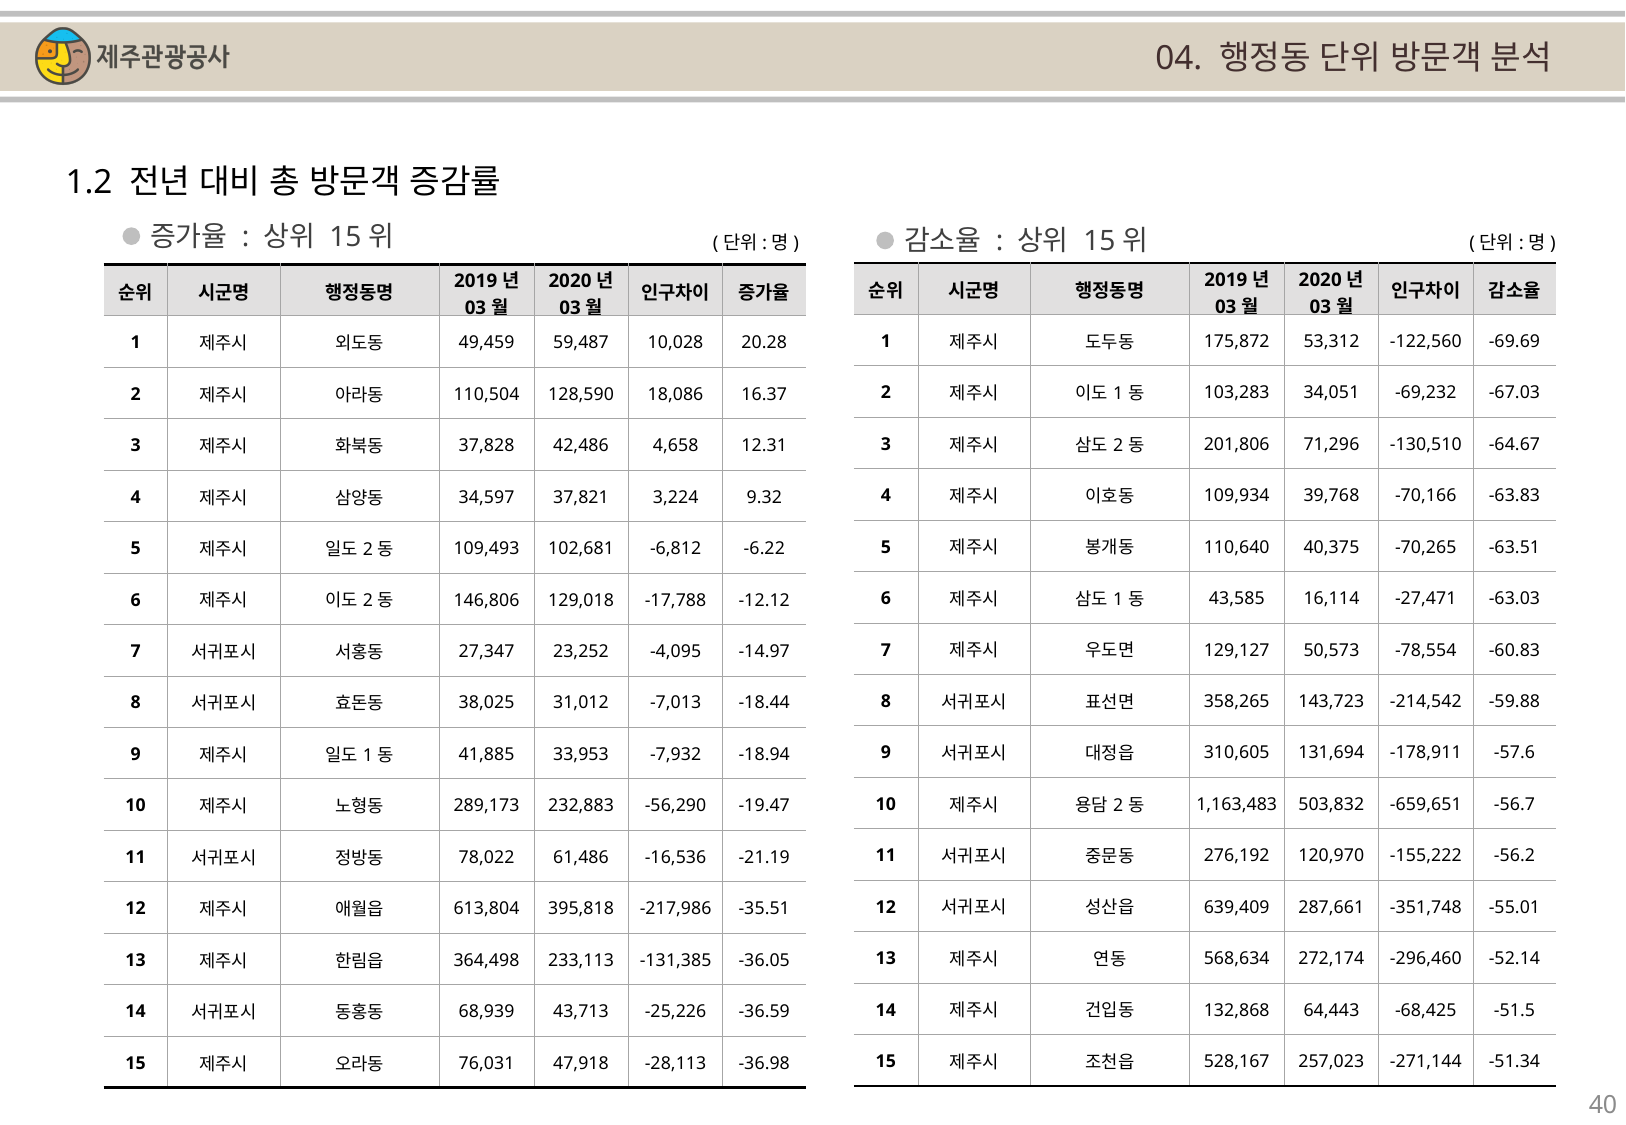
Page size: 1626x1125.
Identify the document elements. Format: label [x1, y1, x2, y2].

table_cell [1190, 1035, 1284, 1085]
table_cell [919, 829, 1030, 880]
table_cell [1474, 829, 1556, 880]
table_cell [1474, 469, 1556, 520]
text_box [50, 152, 1144, 208]
table_header [1379, 264, 1473, 314]
table_cell [281, 779, 439, 830]
table_cell [629, 985, 722, 1036]
table_cell [1474, 726, 1556, 777]
table_cell [1031, 778, 1189, 828]
table_cell [919, 366, 1030, 417]
table_cell [104, 831, 167, 881]
table_cell [440, 522, 534, 573]
table_cell [104, 677, 167, 727]
table_cell [1474, 932, 1556, 983]
table_cell [629, 522, 722, 573]
table_header [1474, 264, 1556, 314]
table_cell [168, 934, 280, 984]
table_cell [168, 677, 280, 727]
table_cell [854, 778, 918, 828]
table_cell [919, 1035, 1030, 1085]
table_cell [854, 572, 918, 623]
table_header [281, 266, 439, 315]
text_box [1042, 28, 1595, 84]
table_cell [281, 934, 439, 984]
table_cell [1474, 881, 1556, 931]
table_cell [1285, 418, 1378, 468]
table_cell [440, 985, 534, 1036]
table_cell [535, 1037, 628, 1086]
table_cell [919, 315, 1030, 365]
table_cell [1190, 726, 1284, 777]
table_cell [281, 1037, 439, 1086]
table_cell [440, 471, 534, 521]
table_cell [854, 726, 918, 777]
table_cell [1190, 418, 1284, 468]
table_cell [535, 934, 628, 984]
table_cell [1379, 624, 1473, 674]
table_cell [1379, 315, 1473, 365]
table_cell [1031, 572, 1189, 623]
table_cell [168, 882, 280, 933]
table_header [854, 264, 918, 314]
table_cell [1379, 366, 1473, 417]
table_cell [1474, 675, 1556, 725]
table_cell [1190, 829, 1284, 880]
table_cell [1285, 315, 1378, 365]
table_cell [1285, 984, 1378, 1034]
table_cell [1031, 315, 1189, 365]
table_cell [1379, 881, 1473, 931]
table_cell [535, 831, 628, 881]
table_cell [629, 471, 722, 521]
table_cell [168, 368, 280, 418]
table_cell [1031, 366, 1189, 417]
table_cell [535, 368, 628, 418]
table_cell [723, 522, 806, 573]
text_box [698, 223, 814, 261]
table_cell [440, 831, 534, 881]
table_cell [1190, 366, 1284, 417]
table_cell [1285, 469, 1378, 520]
text_box [875, 215, 1163, 264]
table_cell [535, 677, 628, 727]
table_cell [854, 624, 918, 674]
table_cell [854, 829, 918, 880]
table_cell [1190, 624, 1284, 674]
table_cell [1379, 418, 1473, 468]
table_cell [919, 932, 1030, 983]
table_cell [281, 574, 439, 624]
table_cell [1285, 932, 1378, 983]
table_cell [535, 316, 628, 367]
table_cell [854, 932, 918, 983]
table_cell [104, 316, 167, 367]
table_cell [854, 675, 918, 725]
table_cell [629, 677, 722, 727]
table_cell [1379, 572, 1473, 623]
table_cell [535, 985, 628, 1036]
table_cell [1031, 984, 1189, 1034]
table_cell [1190, 932, 1284, 983]
table_cell [104, 625, 167, 676]
table_cell [723, 419, 806, 470]
table_cell [281, 368, 439, 418]
table_cell [723, 677, 806, 727]
table_cell [1285, 1035, 1378, 1063]
text_box [1454, 223, 1571, 261]
table_cell [535, 728, 628, 778]
table_cell [440, 625, 534, 676]
table_cell [104, 471, 167, 521]
table_cell [723, 1037, 806, 1086]
table_cell [281, 316, 439, 367]
table_header [440, 266, 534, 315]
table_cell [629, 625, 722, 676]
table_cell [854, 315, 918, 365]
table_cell [629, 728, 722, 778]
table_cell [919, 675, 1030, 725]
table_cell [104, 779, 167, 830]
table_cell [104, 882, 167, 933]
table_cell [723, 368, 806, 418]
table_cell [1190, 984, 1284, 1034]
table_cell [281, 471, 439, 521]
table_cell [1031, 1035, 1189, 1085]
table_cell [104, 1037, 167, 1086]
table_cell [281, 831, 439, 881]
picture [31, 26, 232, 87]
table_cell [629, 574, 722, 624]
table_cell [1190, 881, 1284, 931]
table_cell [1474, 572, 1556, 623]
table_cell [440, 574, 534, 624]
table_cell [1031, 932, 1189, 983]
table_cell [535, 574, 628, 624]
table_cell [854, 418, 918, 468]
table_cell [723, 574, 806, 624]
table_cell [1379, 469, 1473, 520]
table_cell [723, 882, 806, 933]
table_cell [1474, 315, 1556, 365]
table_cell [723, 934, 806, 984]
table_header [723, 266, 806, 315]
table_cell [1379, 778, 1473, 828]
table_cell [1474, 366, 1556, 417]
table_cell [723, 625, 806, 676]
table_cell [629, 779, 722, 830]
table_cell [104, 368, 167, 418]
table_cell [281, 882, 439, 933]
table_cell [1285, 726, 1378, 777]
table_cell [168, 985, 280, 1036]
table_cell [919, 881, 1030, 931]
table_cell [1190, 572, 1284, 623]
table_cell [104, 985, 167, 1036]
table_header [535, 266, 628, 315]
table_cell [1285, 829, 1378, 880]
table_cell [281, 677, 439, 727]
table_cell [919, 778, 1030, 828]
table_cell [919, 418, 1030, 468]
table_cell [1285, 881, 1378, 931]
table_cell [1285, 778, 1378, 828]
table_cell [535, 625, 628, 676]
table_cell [854, 1035, 918, 1085]
table_cell [535, 522, 628, 573]
table_cell [629, 831, 722, 881]
table_cell [535, 419, 628, 470]
table_cell [919, 984, 1030, 1034]
table_cell [919, 572, 1030, 623]
table_cell [1190, 778, 1284, 828]
table_cell [1190, 675, 1284, 725]
table_cell [168, 419, 280, 470]
table_cell [723, 985, 806, 1036]
table_cell [1379, 984, 1473, 1034]
table_cell [281, 985, 439, 1036]
table_cell [1031, 726, 1189, 777]
table_cell [1285, 624, 1378, 674]
table_cell [281, 625, 439, 676]
table_cell [723, 779, 806, 830]
table_cell [440, 677, 534, 727]
table_cell [104, 522, 167, 573]
table_cell [854, 366, 918, 417]
table_cell [919, 726, 1030, 777]
table_header [1285, 264, 1378, 314]
table_cell [104, 574, 167, 624]
table_cell [723, 831, 806, 881]
table_cell [629, 934, 722, 984]
table_cell [1285, 366, 1378, 417]
table_cell [168, 522, 280, 573]
table_cell [1285, 675, 1378, 725]
table_cell [629, 882, 722, 933]
table_cell [919, 521, 1030, 571]
table_cell [1031, 881, 1189, 931]
table_cell [629, 316, 722, 367]
table_cell [168, 316, 280, 367]
table_cell [168, 1037, 280, 1086]
table_cell [168, 779, 280, 830]
table_cell [1474, 624, 1556, 674]
table_cell [723, 728, 806, 778]
table_cell [1190, 521, 1284, 571]
table_cell [1379, 675, 1473, 725]
table_cell [629, 419, 722, 470]
table_cell [1285, 521, 1378, 571]
table_cell [168, 728, 280, 778]
table_cell [535, 471, 628, 521]
slide_number [1251, 1063, 1618, 1123]
table_cell [104, 934, 167, 984]
table_cell [1379, 1035, 1473, 1063]
table_cell [854, 521, 918, 571]
table_cell [1190, 469, 1284, 520]
table_cell [723, 471, 806, 521]
table_cell [1474, 418, 1556, 468]
table_cell [919, 624, 1030, 674]
table_cell [281, 728, 439, 778]
table_header [104, 266, 167, 315]
table_header [919, 264, 1030, 314]
table_cell [854, 984, 918, 1034]
table_header [1031, 264, 1189, 314]
table_cell [281, 522, 439, 573]
table_cell [440, 368, 534, 418]
table_cell [854, 881, 918, 931]
table_cell [1031, 521, 1189, 571]
table_cell [854, 469, 918, 520]
table_cell [1031, 418, 1189, 468]
table_cell [1031, 469, 1189, 520]
table_cell [1474, 778, 1556, 828]
table_cell [281, 419, 439, 470]
table_cell [440, 316, 534, 367]
table_cell [723, 316, 806, 367]
table_cell [440, 728, 534, 778]
table_cell [1031, 675, 1189, 725]
table_cell [104, 728, 167, 778]
table_cell [440, 882, 534, 933]
table_cell [168, 625, 280, 676]
table_cell [1379, 932, 1473, 983]
table_cell [1379, 829, 1473, 880]
table_cell [440, 419, 534, 470]
table_cell [535, 882, 628, 933]
table_cell [629, 1037, 722, 1086]
table_cell [629, 368, 722, 418]
table_cell [440, 934, 534, 984]
table_cell [1474, 984, 1556, 1034]
table_cell [168, 831, 280, 881]
table_header [629, 266, 722, 315]
text_box [121, 210, 409, 260]
table_header [168, 266, 280, 315]
table_cell [168, 471, 280, 521]
table_cell [919, 469, 1030, 520]
table_cell [1031, 624, 1189, 674]
table_header [1190, 264, 1284, 314]
table_cell [1031, 829, 1189, 880]
table_cell [1190, 315, 1284, 365]
table_cell [440, 1037, 534, 1086]
table_cell [1474, 521, 1556, 571]
table_cell [168, 574, 280, 624]
table_cell [104, 419, 167, 470]
table_cell [1379, 726, 1473, 777]
table_cell [535, 779, 628, 830]
table_cell [1474, 1035, 1556, 1063]
table_cell [440, 779, 534, 830]
table_cell [1285, 572, 1378, 623]
table_cell [1379, 521, 1473, 571]
